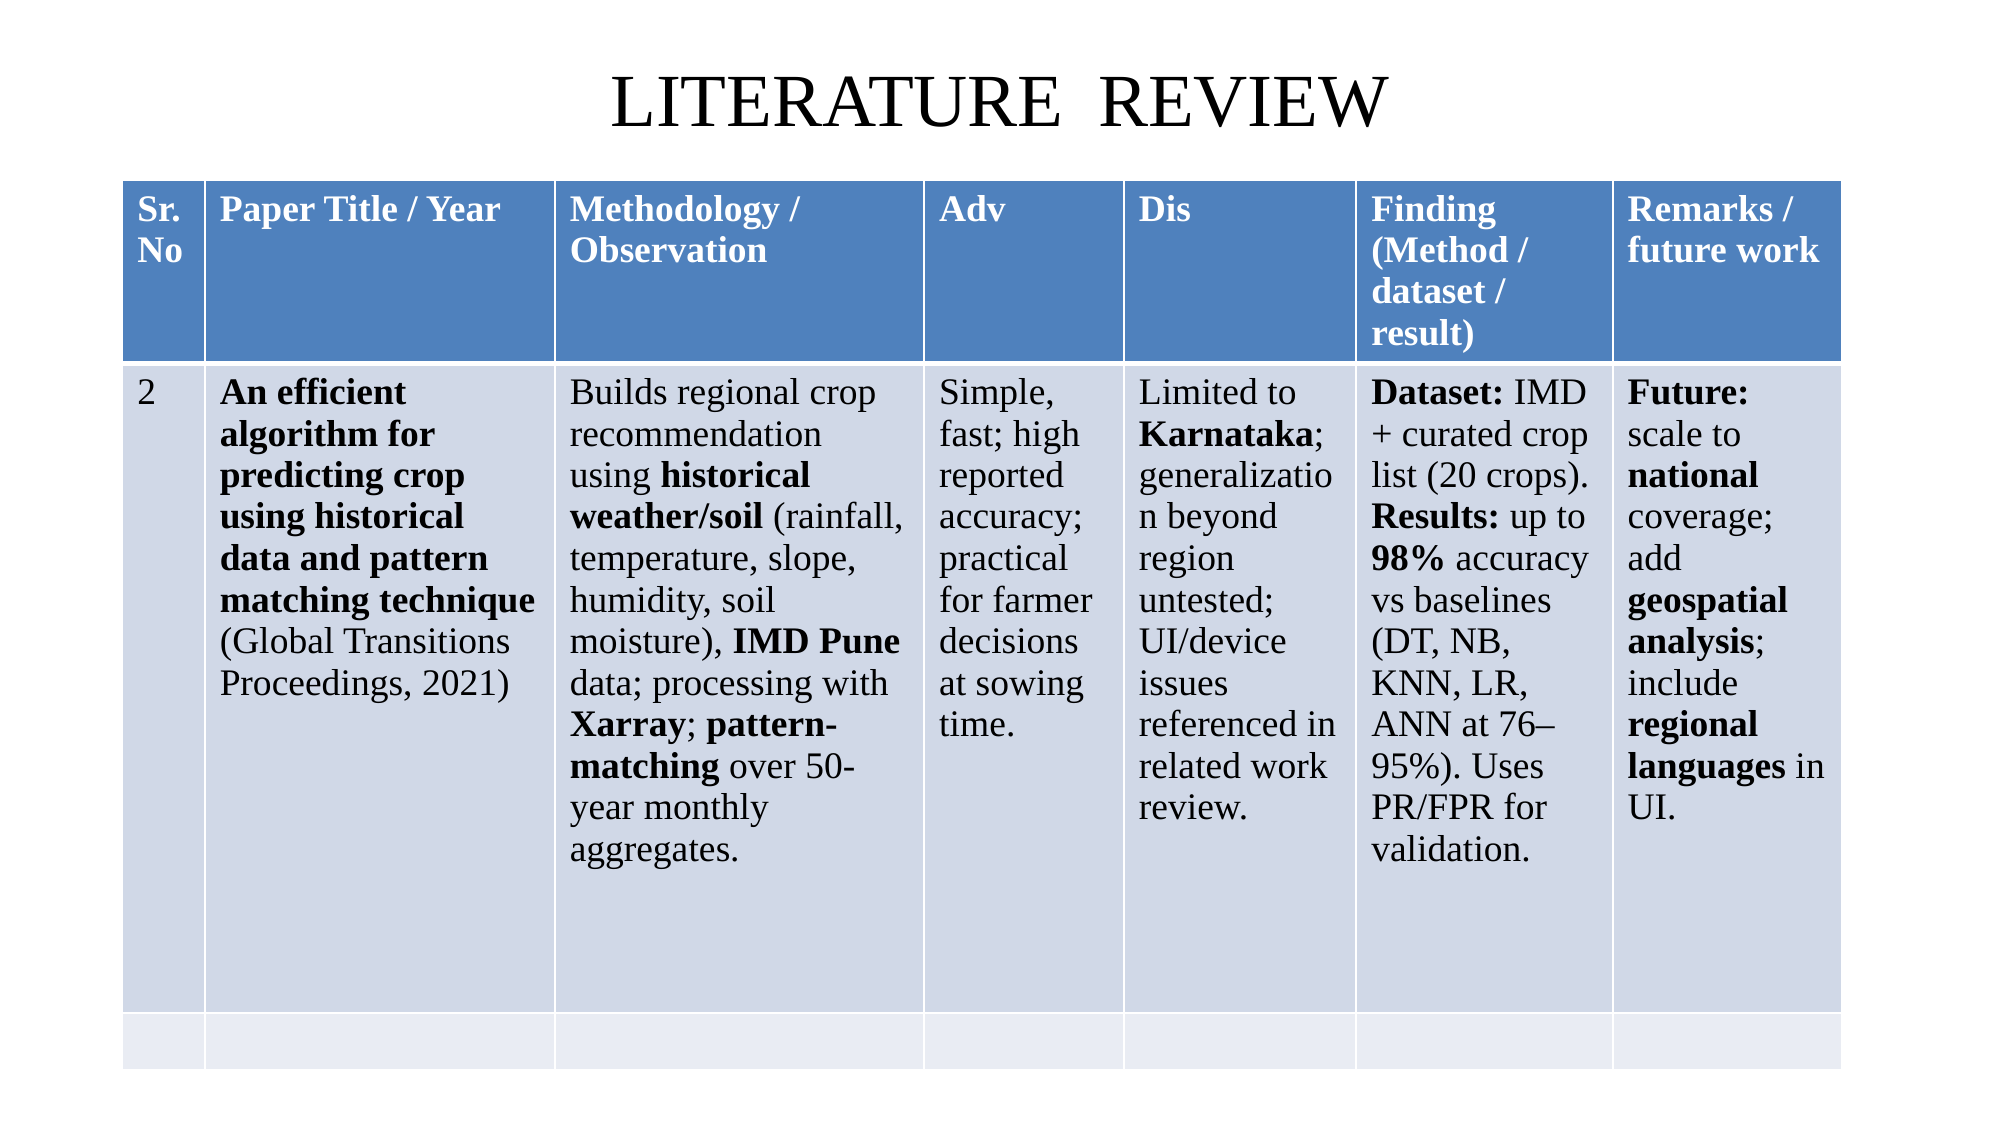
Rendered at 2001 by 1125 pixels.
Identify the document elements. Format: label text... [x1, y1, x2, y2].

table_header Paper Title / Year [206, 181, 554, 361]
table_cell Builds regional crop recommendation using historical weather/soil (rainfall, temperature, slope, humidity, soil moisture), IMD Pune data; processing with Xarray; pattern-matching over 50-year monthly aggregates. [556, 366, 923, 1012]
table_header Sr. No [123, 181, 204, 361]
table_cell [925, 1014, 1123, 1069]
table_header Remarks / future work [1614, 181, 1841, 361]
table_cell [1614, 1014, 1841, 1069]
table_cell [206, 1014, 554, 1069]
table_cell [1125, 1014, 1355, 1069]
table_header Methodology / Observation [556, 181, 923, 361]
table_header Adv [925, 181, 1123, 361]
table_cell [556, 1014, 923, 1069]
table_cell Dataset: IMD + curated crop list (20 crops). Results: up to 98% accuracy vs baselines (DT, NB, KNN, LR, ANN at 76–95%). Uses PR/FPR for validation. [1357, 366, 1612, 1012]
title LITERATURE REVIEW [68, 10, 1932, 195]
table_cell Simple, fast; high reported accuracy; practical for farmer decisions at sowing time. [925, 366, 1123, 1012]
table_cell [1357, 1014, 1612, 1069]
table_cell An efficient algorithm for predicting crop using historical data and pattern matching technique (Global Transitions Proceedings, 2021) [206, 366, 554, 1012]
table_header Dis [1125, 181, 1355, 361]
table_cell 2 [123, 366, 204, 1012]
table_cell [123, 1014, 204, 1069]
table_cell Future: scale to national coverage; add geospatial analysis; include regional languages in UI. [1614, 366, 1841, 1012]
table_header Finding (Method / dataset / result) [1357, 181, 1612, 361]
table_cell Limited to Karnataka; generalization beyond region untested; UI/device issues referenced in related work review. [1125, 366, 1355, 1012]
